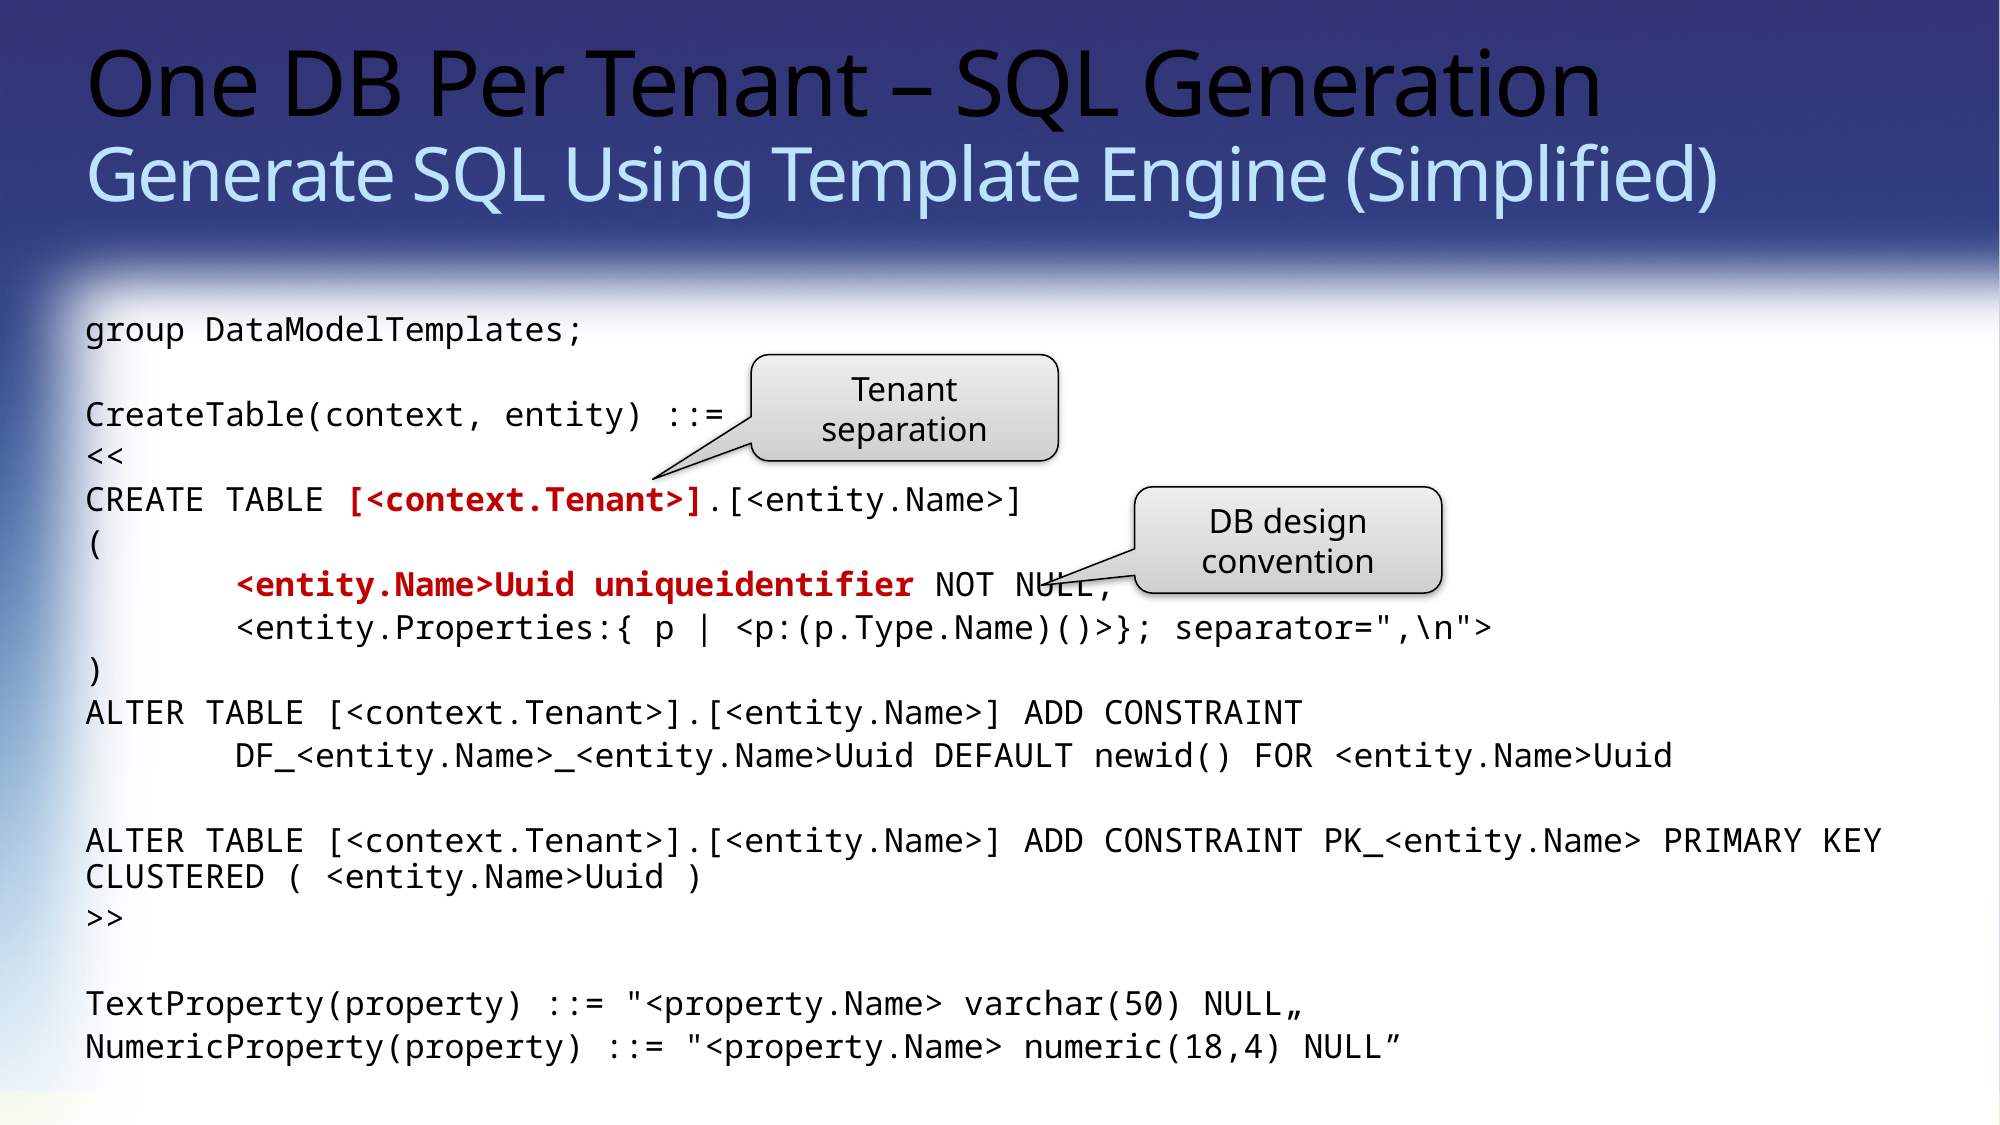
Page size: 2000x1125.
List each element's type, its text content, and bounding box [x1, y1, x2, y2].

list group DataModelTemplates; CreateTable(context, entity) ::= << CREATE TABLE [<context.Tenant>].[<entity.Name>] ( <entity.Name>Uuid uniqueidentifier NOT NULL, <entity.Properties:{ p | <p:(p.Type.Name)()>}; separator=",\n"> ) ALTER TABLE [<context.Tenant>].[<entity.Name>] ADD CONSTRAINT DF_<entity.Name>_<entity.Name>Uuid DEFAULT newid() FOR <entity.Name>Uuid ALTER TABLE [<context.Tenant>].[<entity.Name>] ADD CONSTRAINT PK_<entity.Name> PRIMARY KEY CLUSTERED ( <entity.Name>Uuid ) >> TextProperty(property) ::= "<property.Name> varchar(50) NULL„ NumericProperty(property) ::= "<property.Name> numeric(18,4) NULL” [85, 312, 1914, 1097]
text_box DB design convention [1040, 486, 1443, 594]
text_box Tenant separation [651, 353, 1060, 481]
picture [0, 0, 2000, 1125]
title One DB Per Tenant – SQL Generation Generate SQL Using Template Engine (Simplified) [85, 37, 1914, 220]
